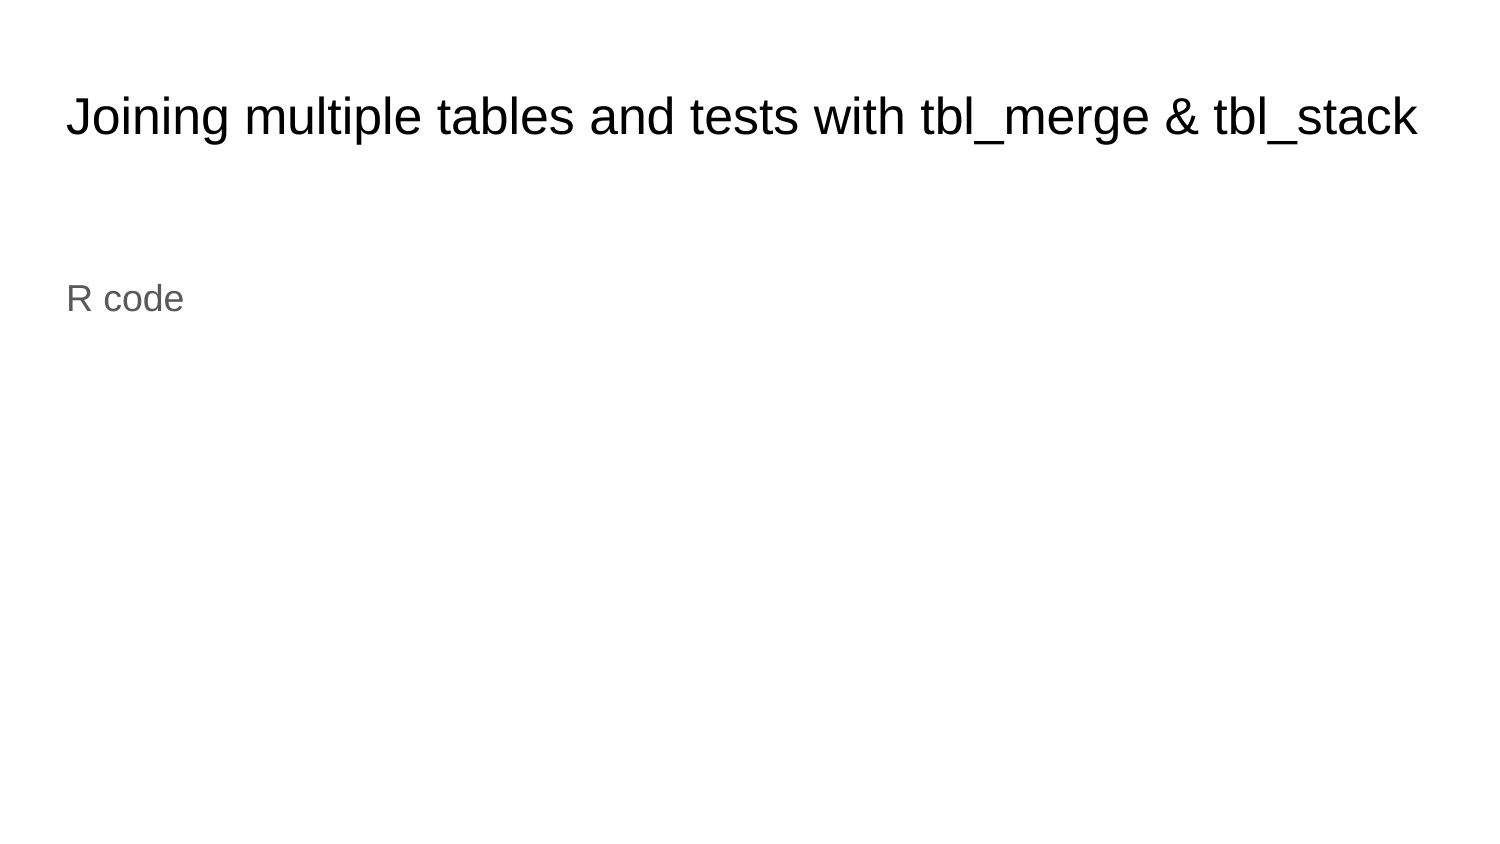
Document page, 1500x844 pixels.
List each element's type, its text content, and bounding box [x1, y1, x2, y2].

title Joining multiple tables and tests with tbl_merge & tbl_stack [51, 72, 1449, 167]
list R code [51, 189, 1449, 750]
